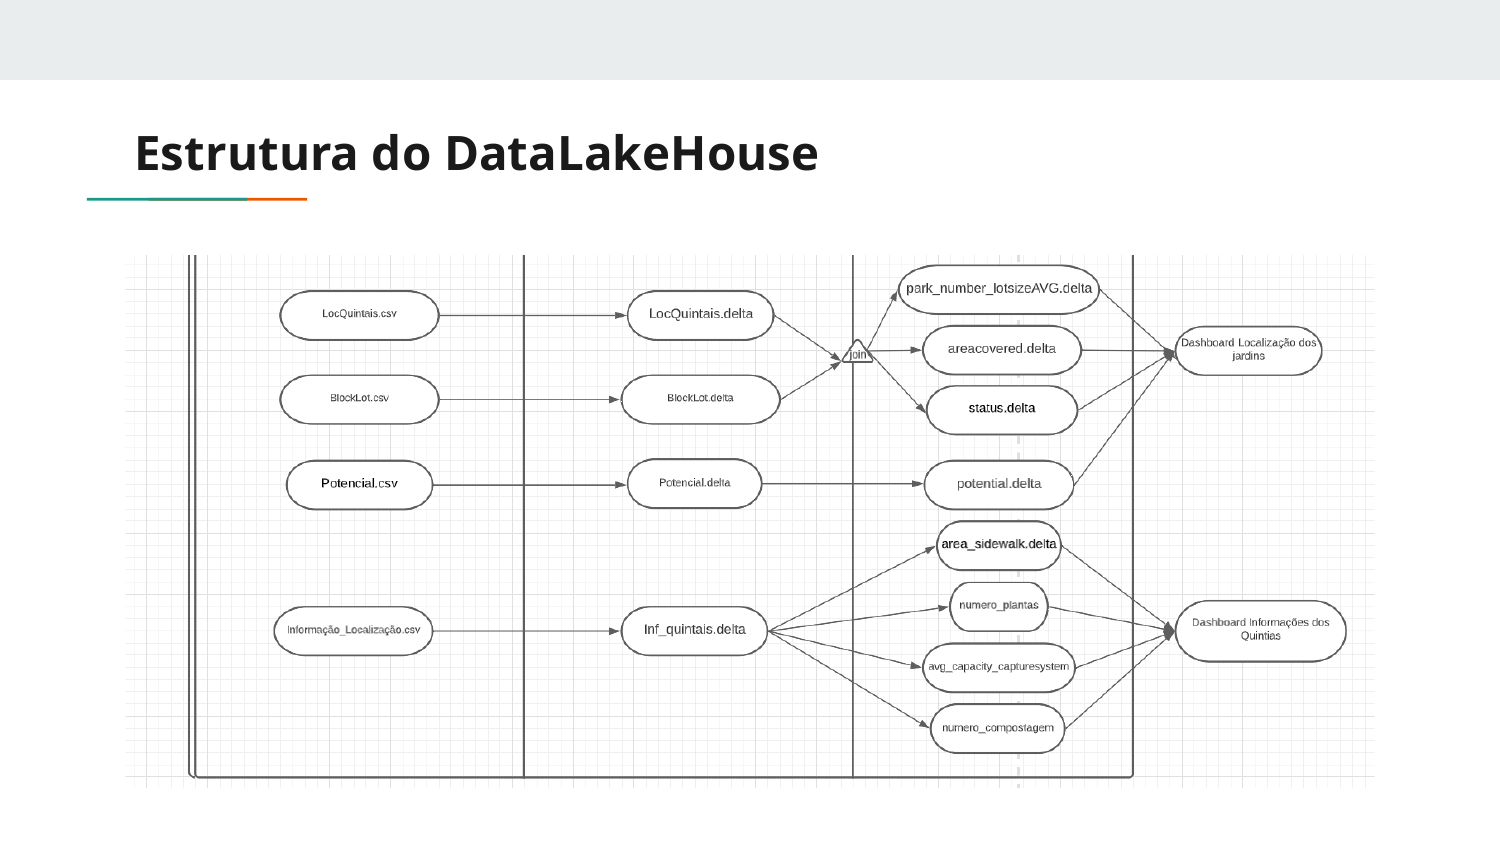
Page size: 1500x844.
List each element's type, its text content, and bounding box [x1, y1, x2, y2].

picture [125, 255, 1375, 789]
title Estrutura do DataLakeHouse [119, 108, 1381, 196]
